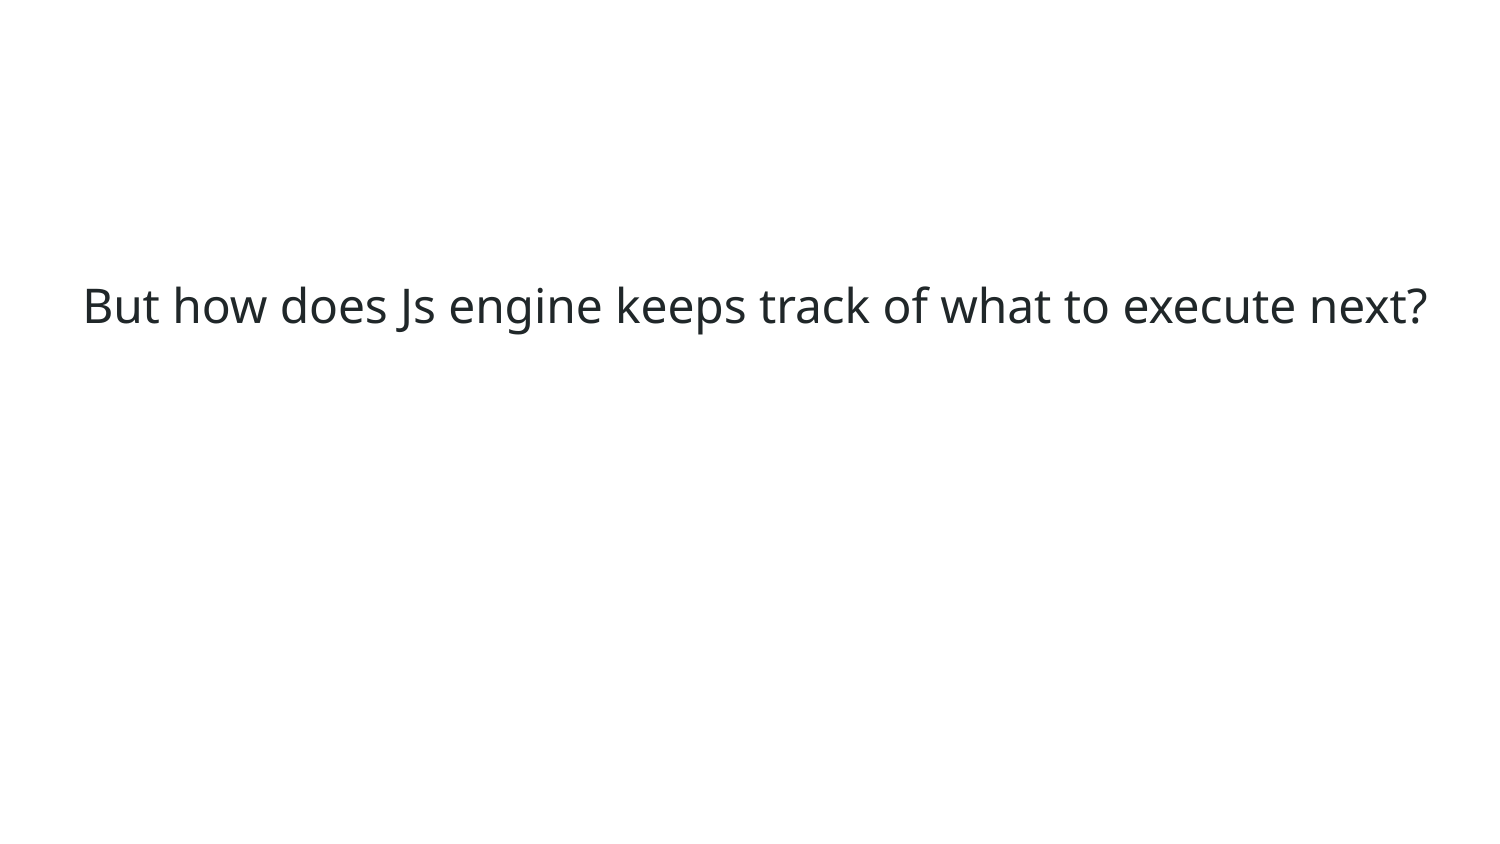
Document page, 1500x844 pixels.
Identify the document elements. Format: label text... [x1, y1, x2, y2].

title But how does Js engine keeps track of what to execute next? [67, 261, 1465, 356]
